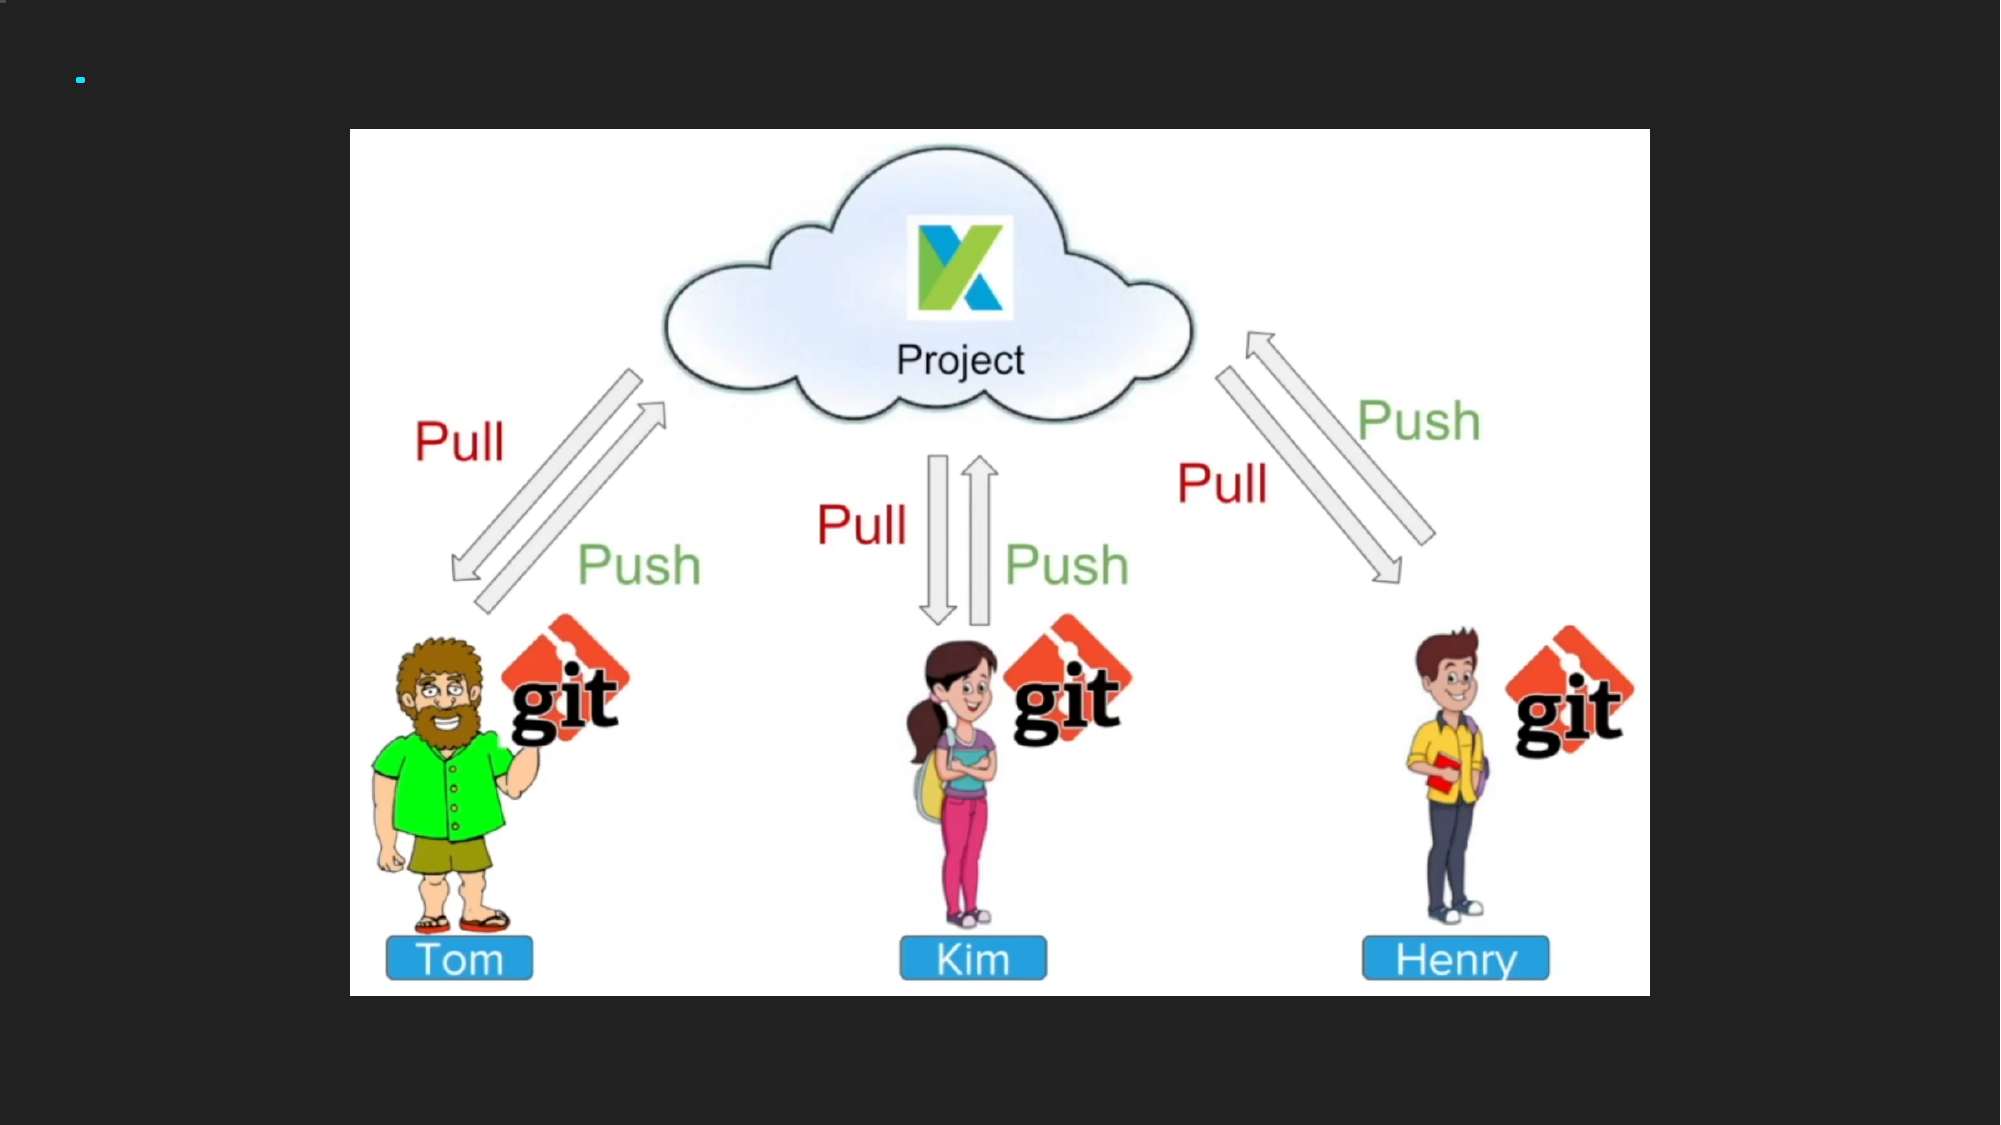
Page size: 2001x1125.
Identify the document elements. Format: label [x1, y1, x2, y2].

picture [350, 129, 1650, 996]
